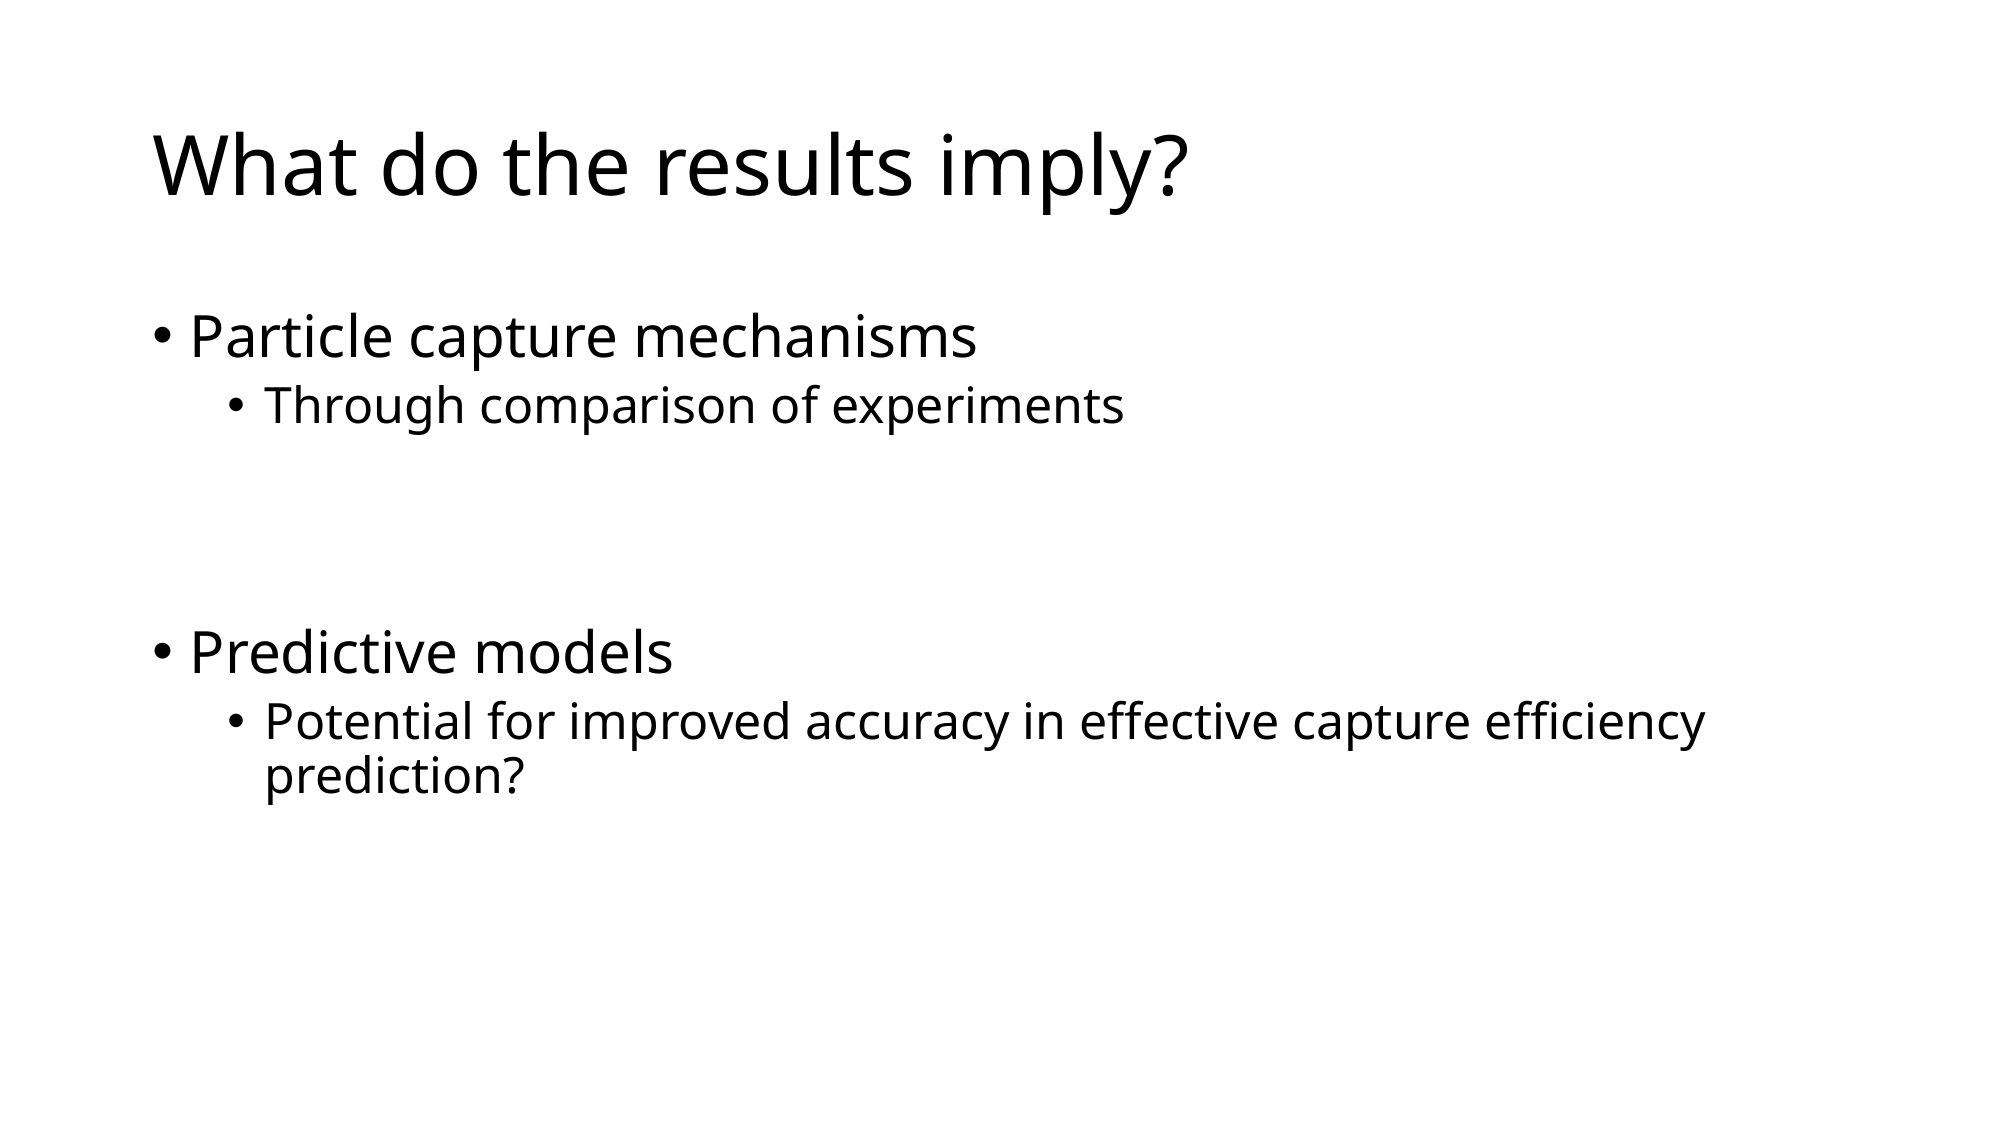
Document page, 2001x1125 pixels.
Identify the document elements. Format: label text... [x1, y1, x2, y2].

list Particle capture mechanisms Through comparison of experiments Predictive models Potential for improved accuracy in effective capture efficiency prediction? [137, 299, 1863, 1014]
title What do the results imply? [137, 59, 1863, 278]
